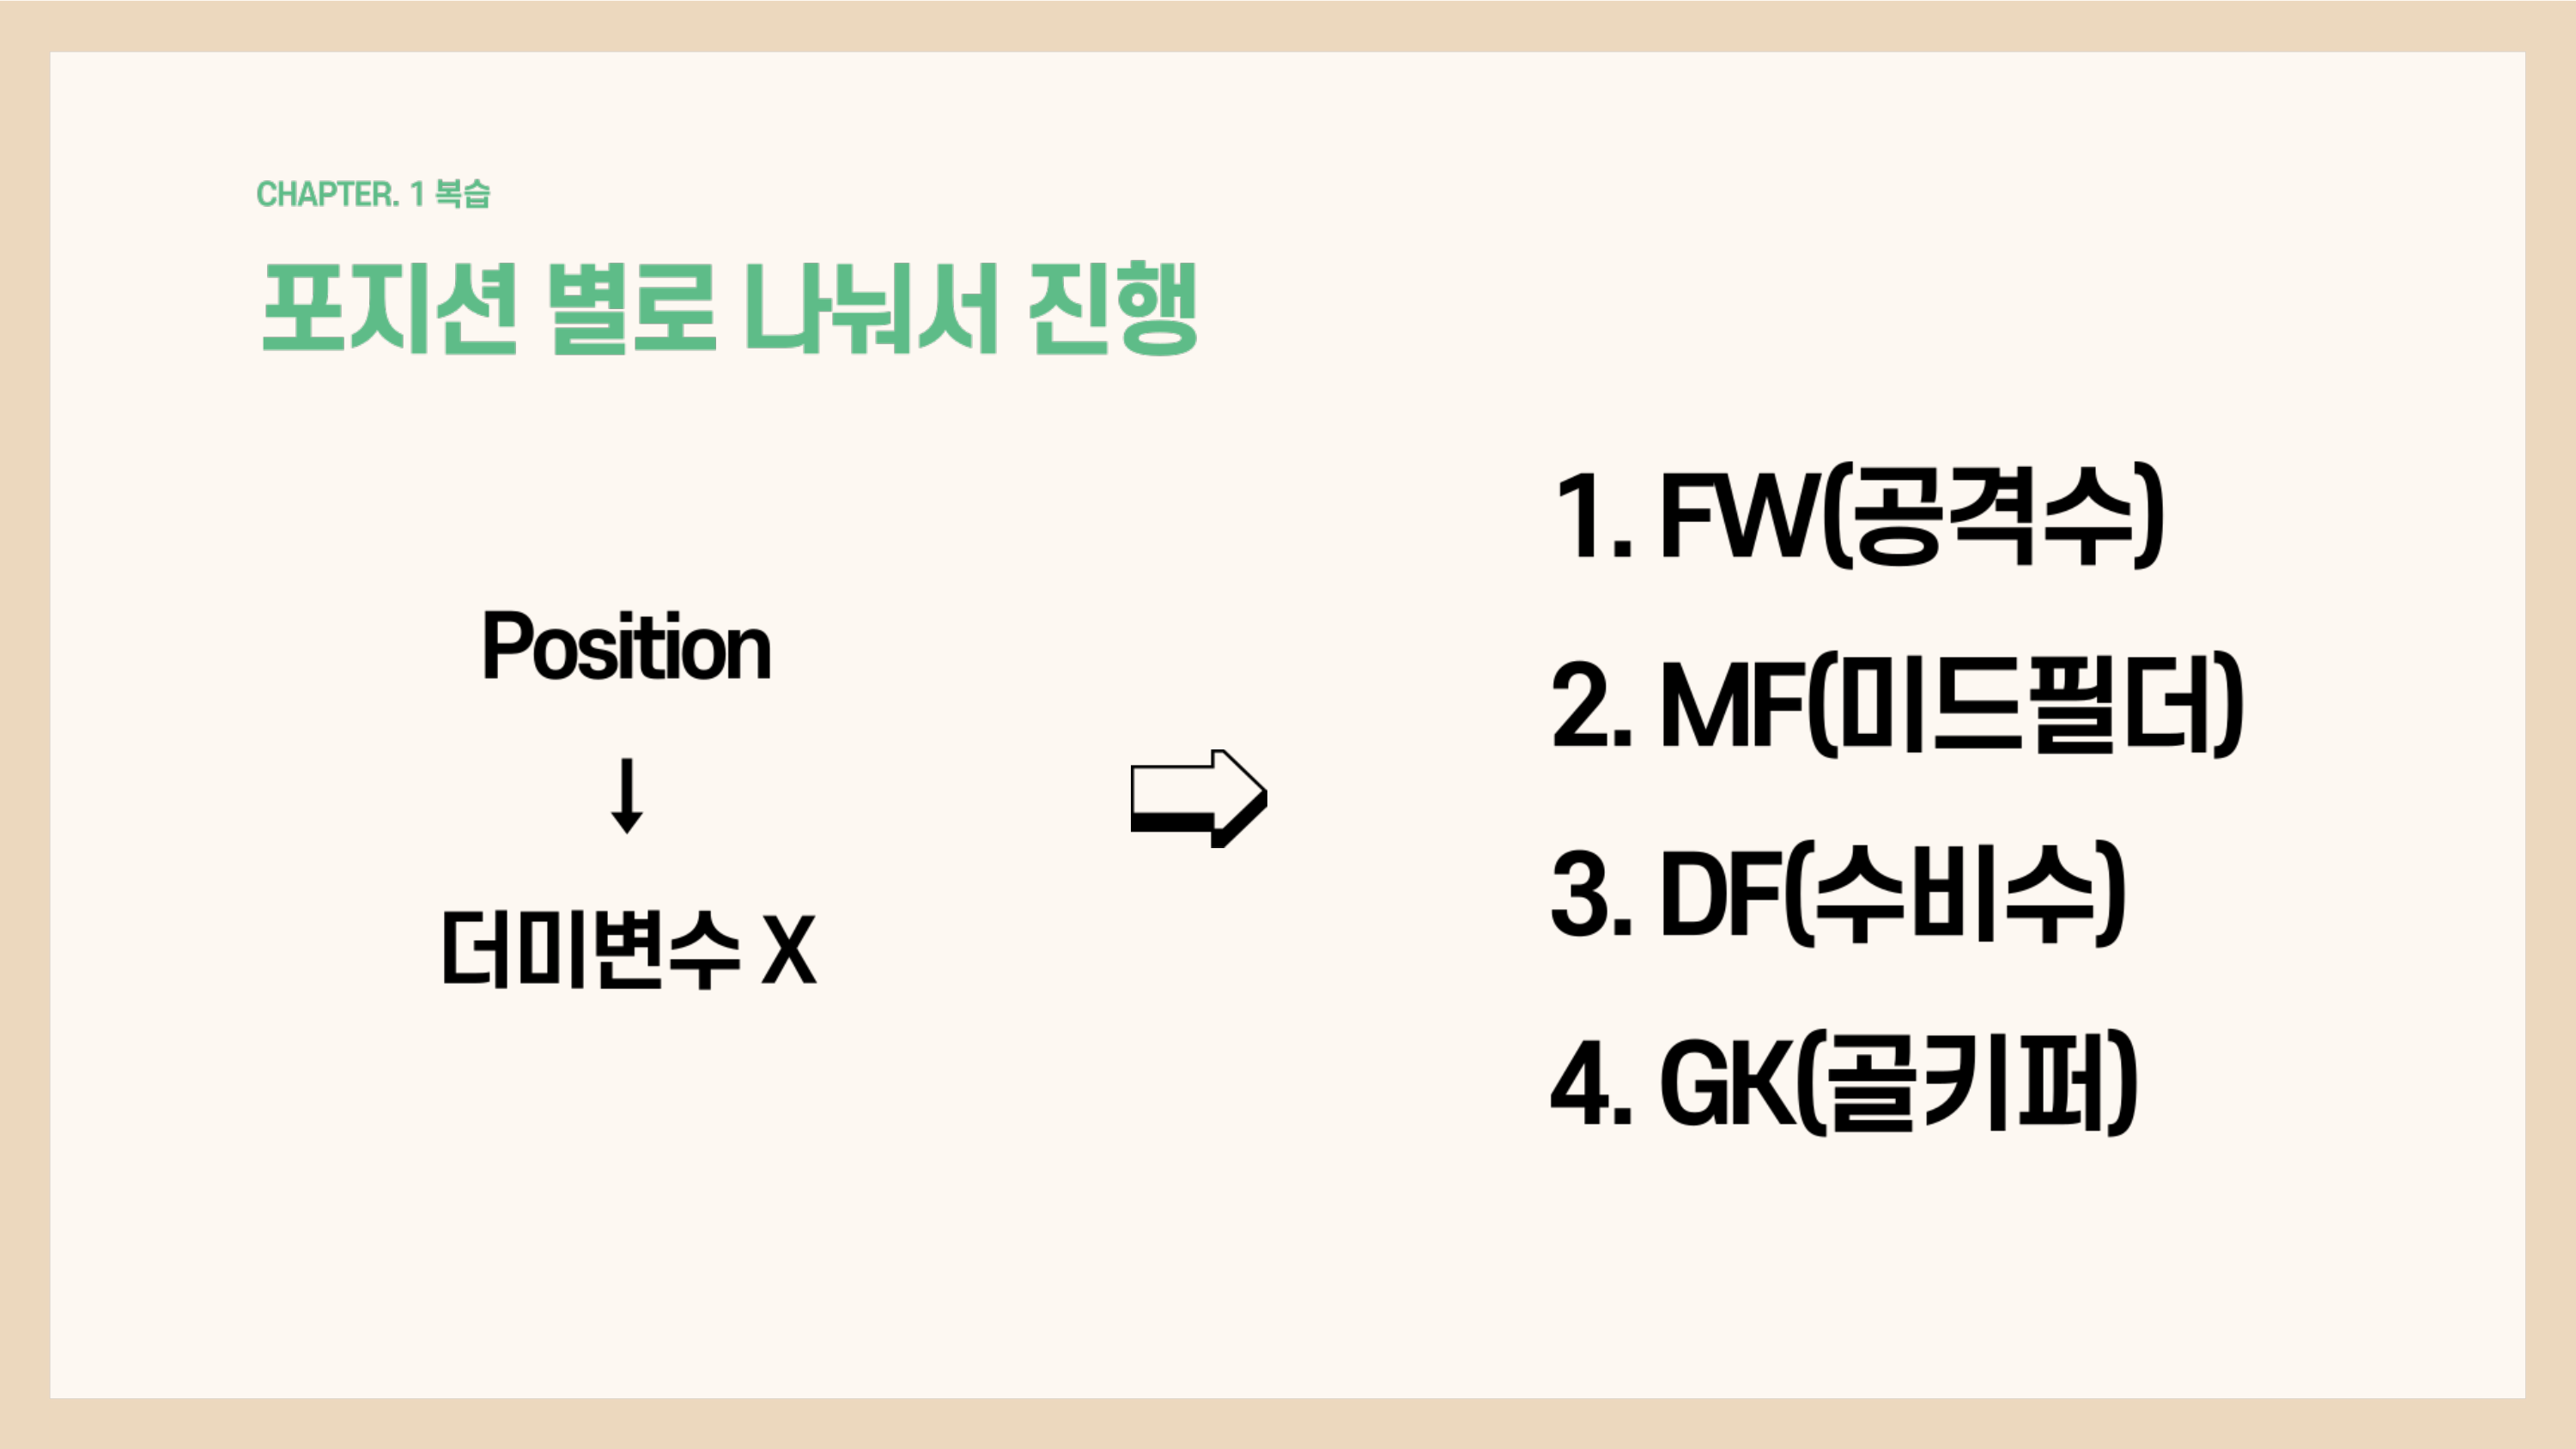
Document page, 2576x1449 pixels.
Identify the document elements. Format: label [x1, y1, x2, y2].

text_box [1131, 749, 1268, 849]
picture [321, 573, 853, 1049]
picture [242, 170, 1242, 401]
text_box [0, 0, 2576, 1449]
picture [1531, 424, 2292, 1204]
